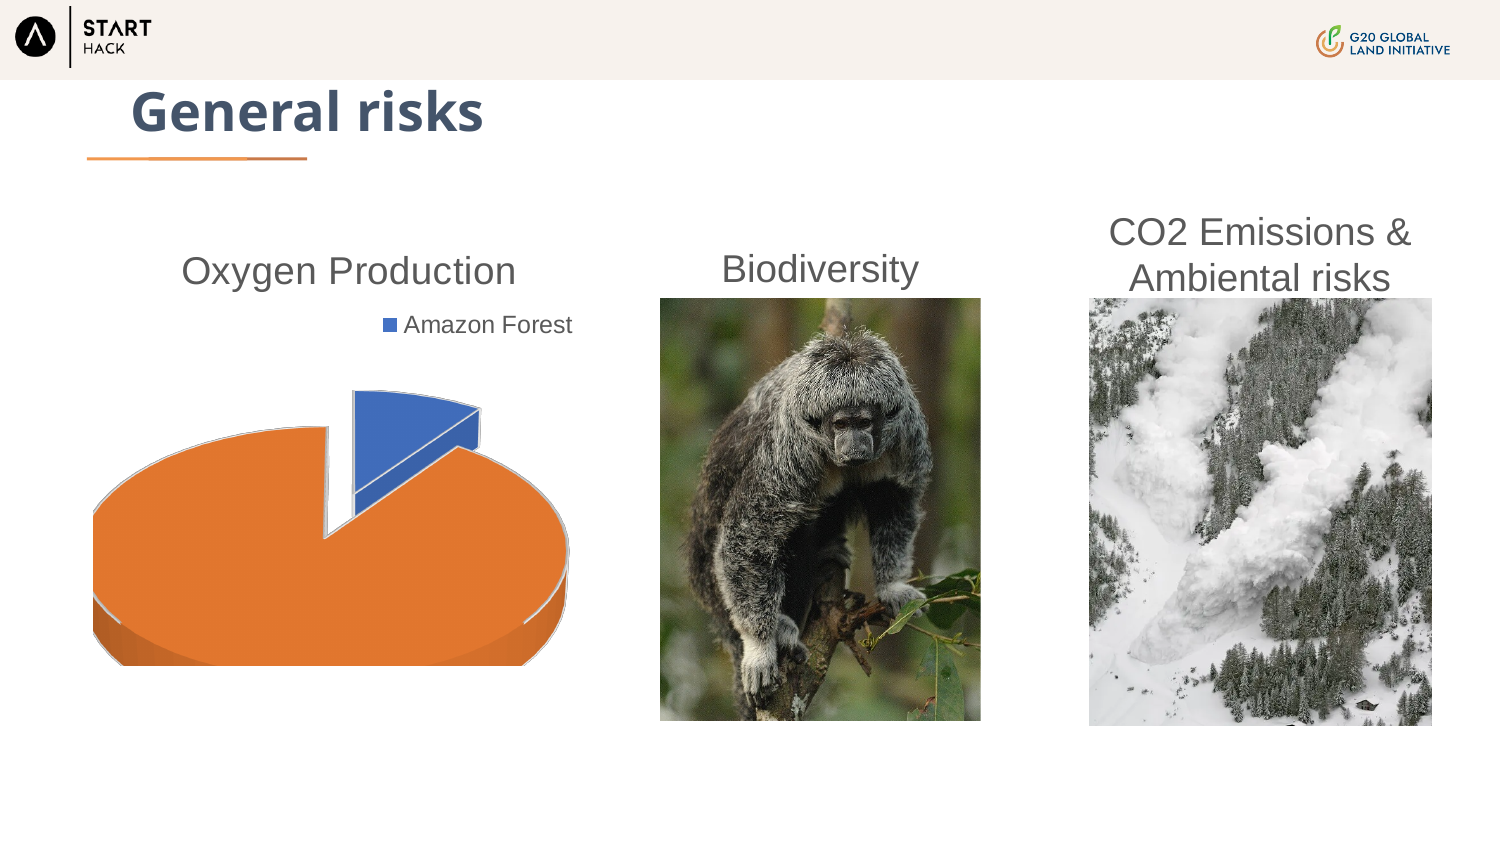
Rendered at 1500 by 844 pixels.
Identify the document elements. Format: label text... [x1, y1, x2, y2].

picture [1315, 24, 1452, 59]
chart [68, 236, 615, 707]
text_box Biodiversity [668, 236, 973, 297]
picture [1089, 298, 1432, 726]
text_box CO2 Emissions & Ambiental risks [1085, 199, 1436, 304]
title General risks [119, 73, 1381, 162]
picture [13, 0, 157, 94]
picture [659, 298, 981, 721]
